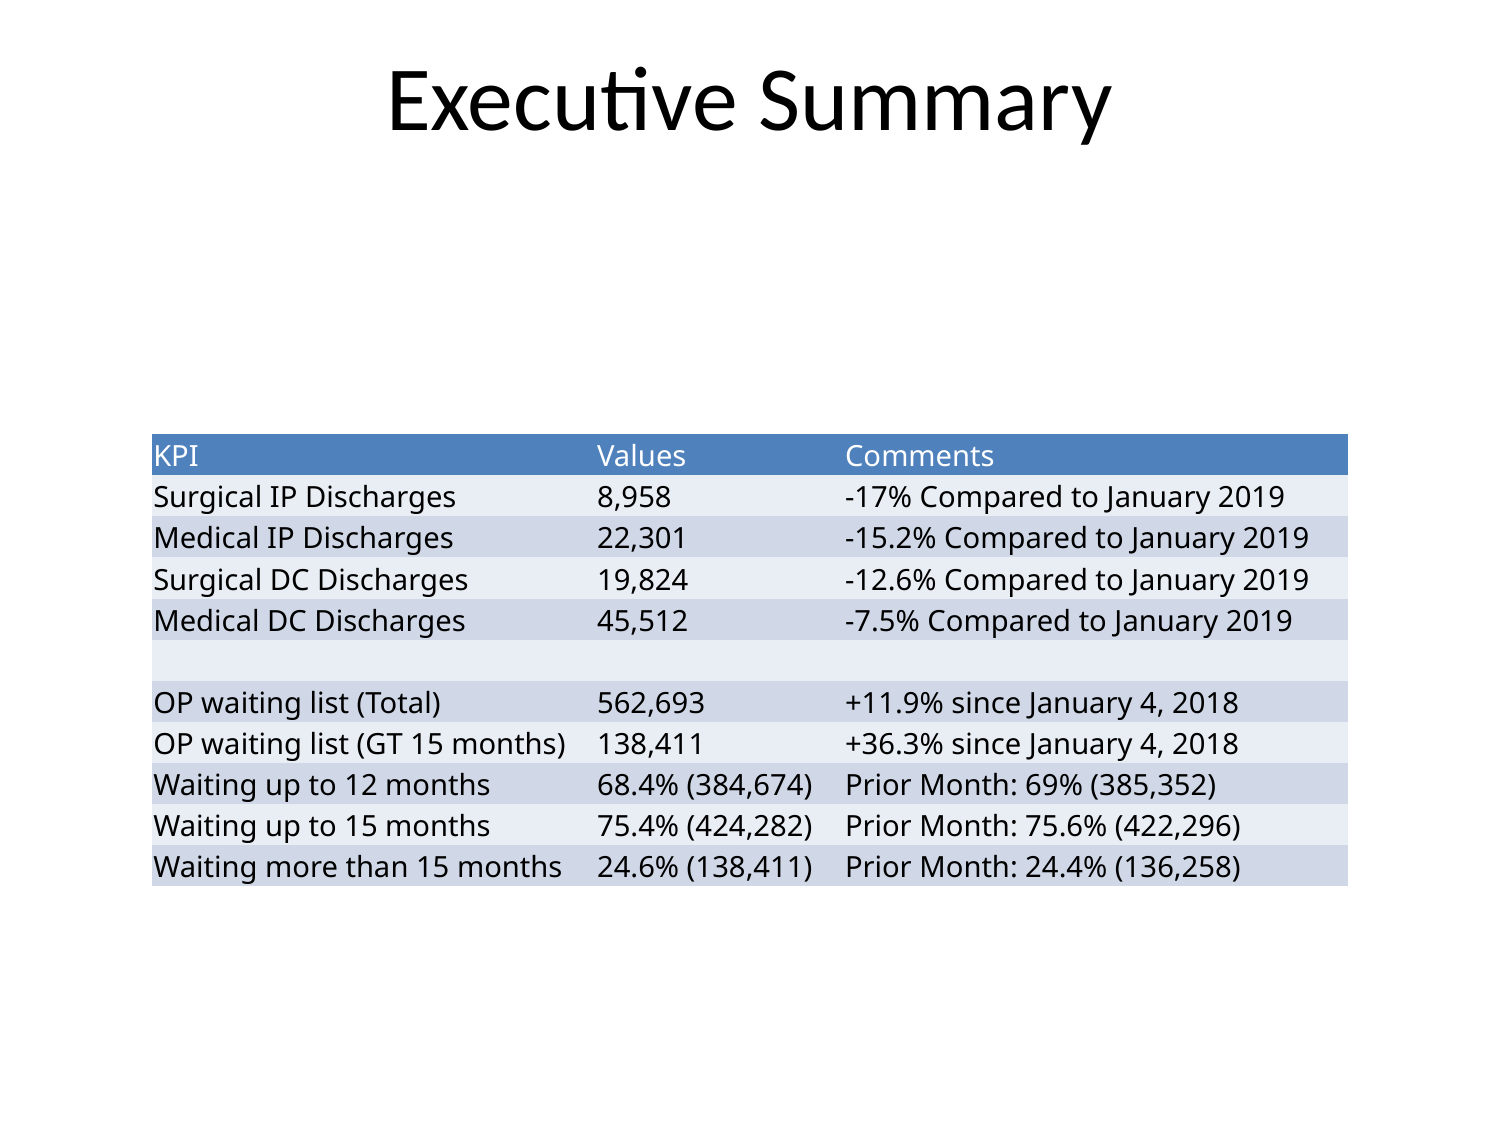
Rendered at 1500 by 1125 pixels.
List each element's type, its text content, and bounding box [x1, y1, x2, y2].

table_cell [152, 640, 596, 681]
table_cell Medical IP Discharges [152, 516, 596, 557]
table_cell Medical DC Discharges [152, 599, 596, 640]
table_cell +11.9% since January 4, 2018 [844, 681, 1348, 722]
table_cell 562,693 [596, 681, 844, 722]
table_cell 68.4% (384,674) [596, 763, 844, 804]
table_cell Prior Month: 75.6% (422,296) [844, 804, 1348, 845]
table_cell Prior Month: 24.4% (136,258) [844, 845, 1348, 886]
table_cell 75.4% (424,282) [596, 804, 844, 845]
table_cell Prior Month: 69% (385,352) [844, 763, 1348, 804]
table_header Comments [844, 434, 1348, 475]
title Executive Summary [0, 0, 1500, 188]
table_cell [844, 640, 1348, 681]
table_cell Waiting more than 15 months [152, 845, 596, 886]
table_cell Surgical DC Discharges [152, 557, 596, 599]
table_cell 19,824 [596, 557, 844, 599]
table_cell Waiting up to 12 months [152, 763, 596, 804]
table_cell 22,301 [596, 516, 844, 557]
table_header Values [596, 434, 844, 475]
table_cell 138,411 [596, 722, 844, 763]
table_cell Waiting up to 15 months [152, 804, 596, 845]
table_cell [596, 640, 844, 681]
table_cell +36.3% since January 4, 2018 [844, 722, 1348, 763]
table_cell 8,958 [596, 475, 844, 516]
table_cell 24.6% (138,411) [596, 845, 844, 886]
table_cell 45,512 [596, 599, 844, 640]
table_header KPI [152, 434, 596, 475]
table_cell OP waiting list (GT 15 months) [152, 722, 596, 763]
table_cell OP waiting list (Total) [152, 681, 596, 722]
table_cell -7.5% Compared to January 2019 [844, 599, 1348, 640]
table_cell Surgical IP Discharges [152, 475, 596, 516]
table_cell -17% Compared to January 2019 [844, 475, 1348, 516]
table_cell -15.2% Compared to January 2019 [844, 516, 1348, 557]
table_cell -12.6% Compared to January 2019 [844, 557, 1348, 599]
